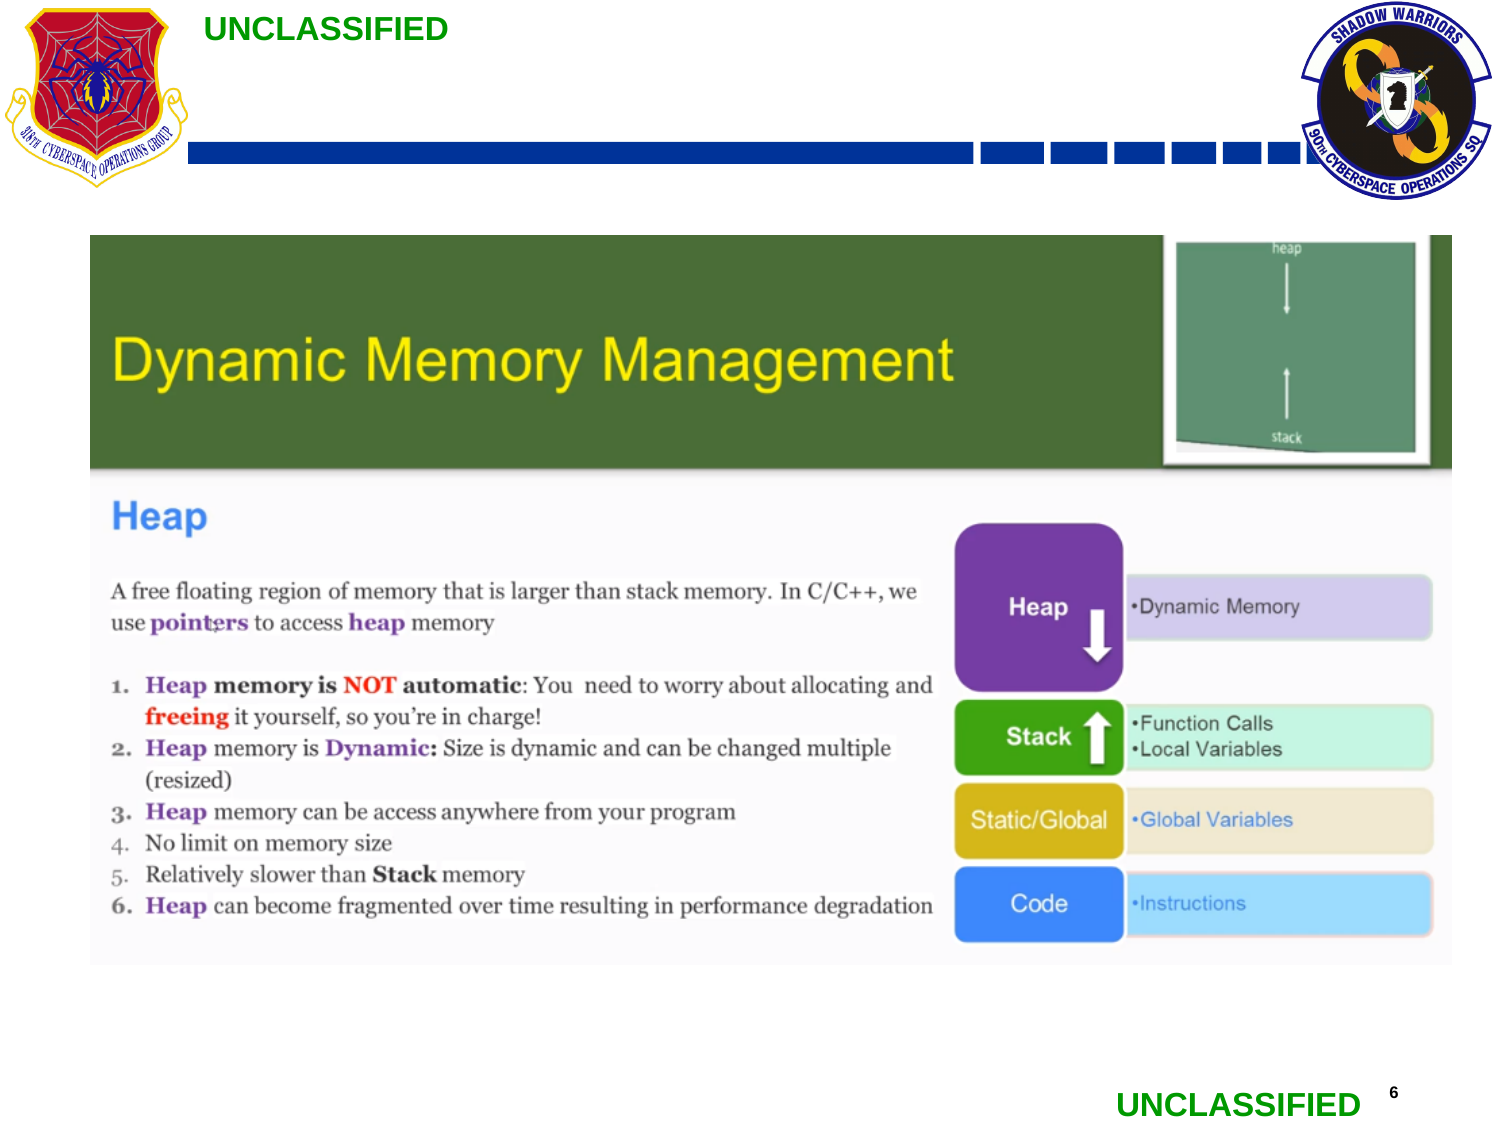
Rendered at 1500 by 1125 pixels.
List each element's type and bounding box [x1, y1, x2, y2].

list [90, 235, 1452, 965]
picture [1300, 1, 1493, 200]
picture [5, 8, 188, 188]
